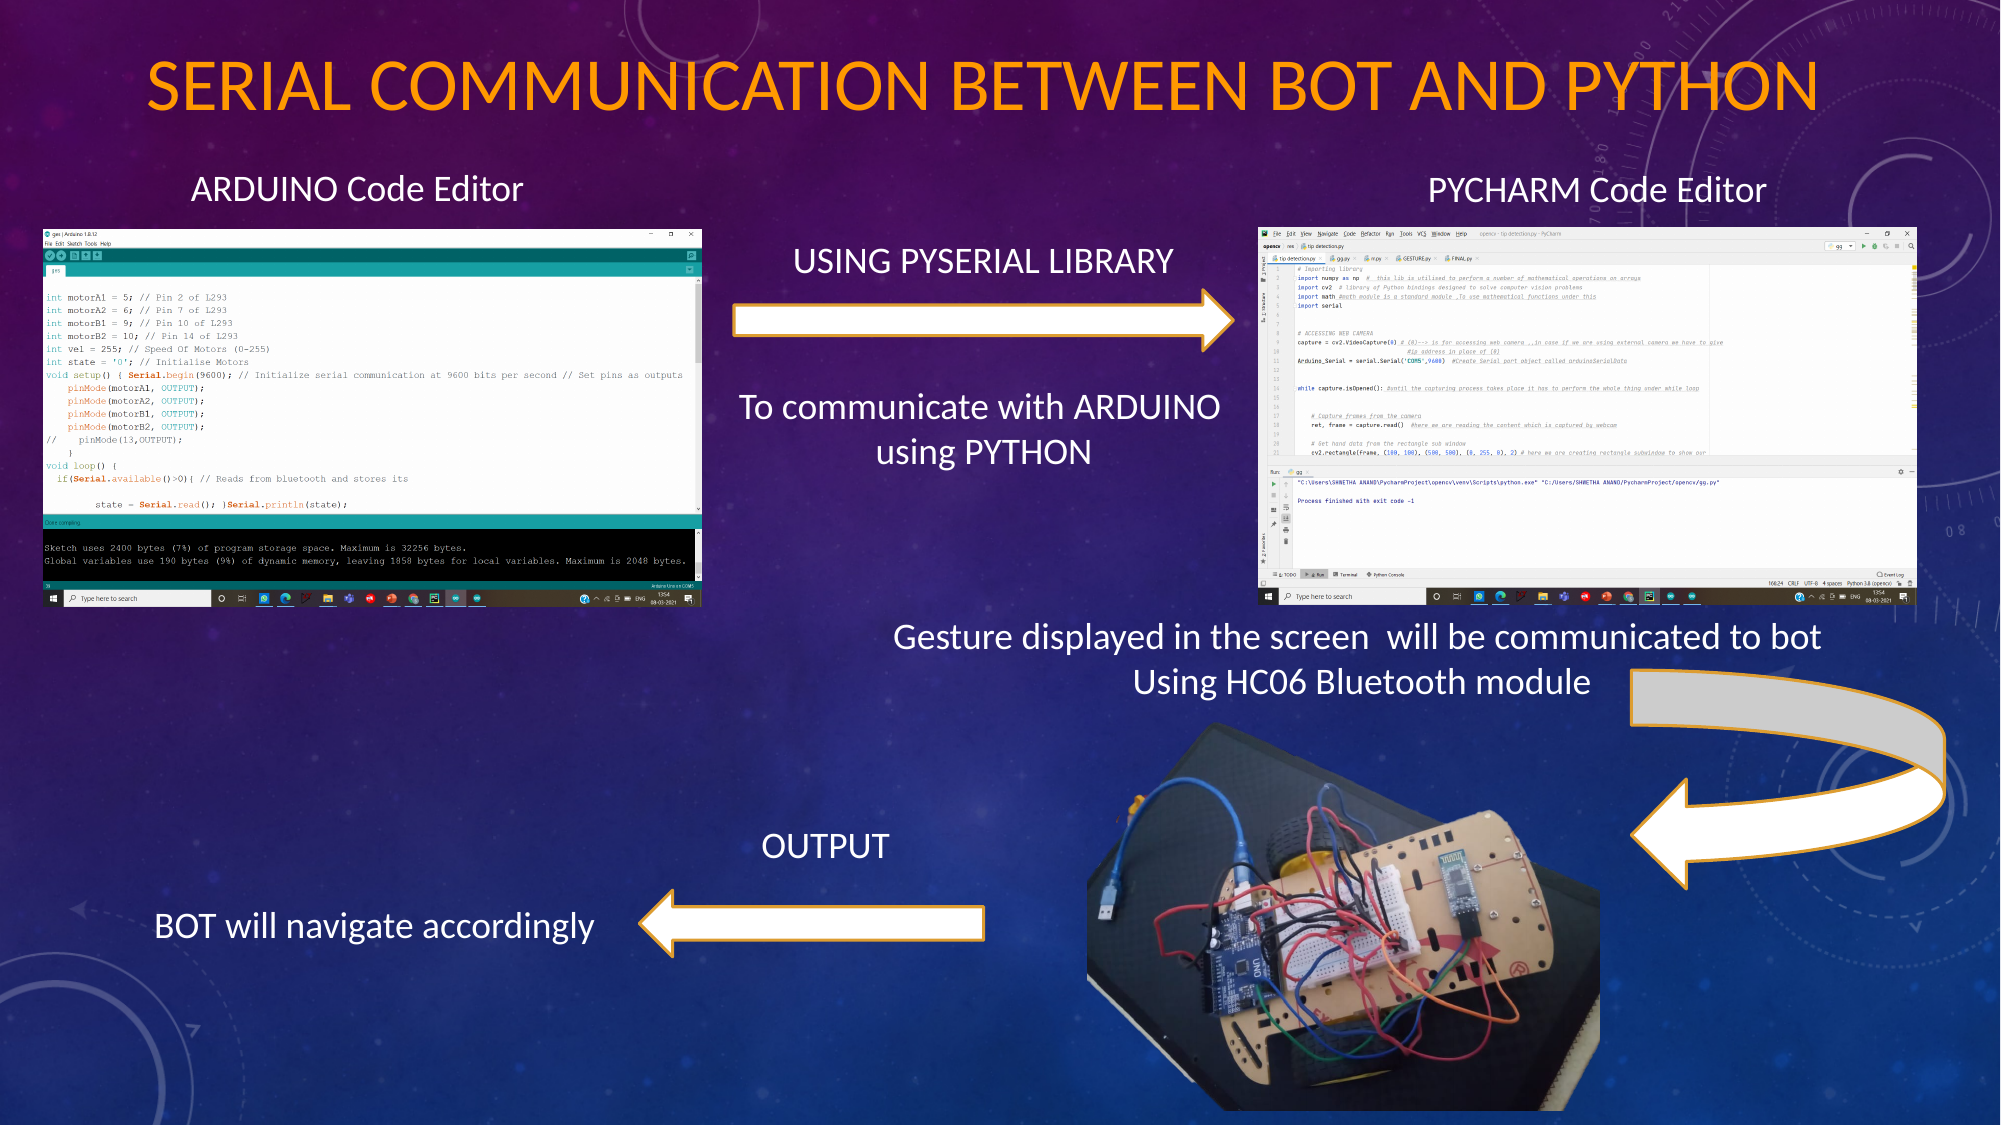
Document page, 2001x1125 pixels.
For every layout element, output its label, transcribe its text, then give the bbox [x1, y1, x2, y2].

text_box [732, 288, 1235, 353]
text_box PYCHARM Code Editor [1412, 157, 1783, 218]
picture [0, 0, 2001, 1125]
text_box [638, 888, 986, 959]
text_box To communicate with ARDUINO using PYTHON [723, 374, 1237, 480]
text_box [1629, 668, 1947, 891]
text_box ARDUINO Code Editor [175, 156, 540, 217]
text_box OUTPUT [746, 813, 906, 874]
text_box Gesture displayed in the screen will be communicated to bot Using HC06 Bluetooth module [877, 604, 1847, 710]
text_box SERIAL COMMUNICATION BETWEEN BOT AND PYTHON [51, 27, 1919, 133]
text_box BOT will navigate accordingly [138, 893, 611, 954]
text_box USING PYSERIAL LIBRARY [777, 228, 1190, 289]
